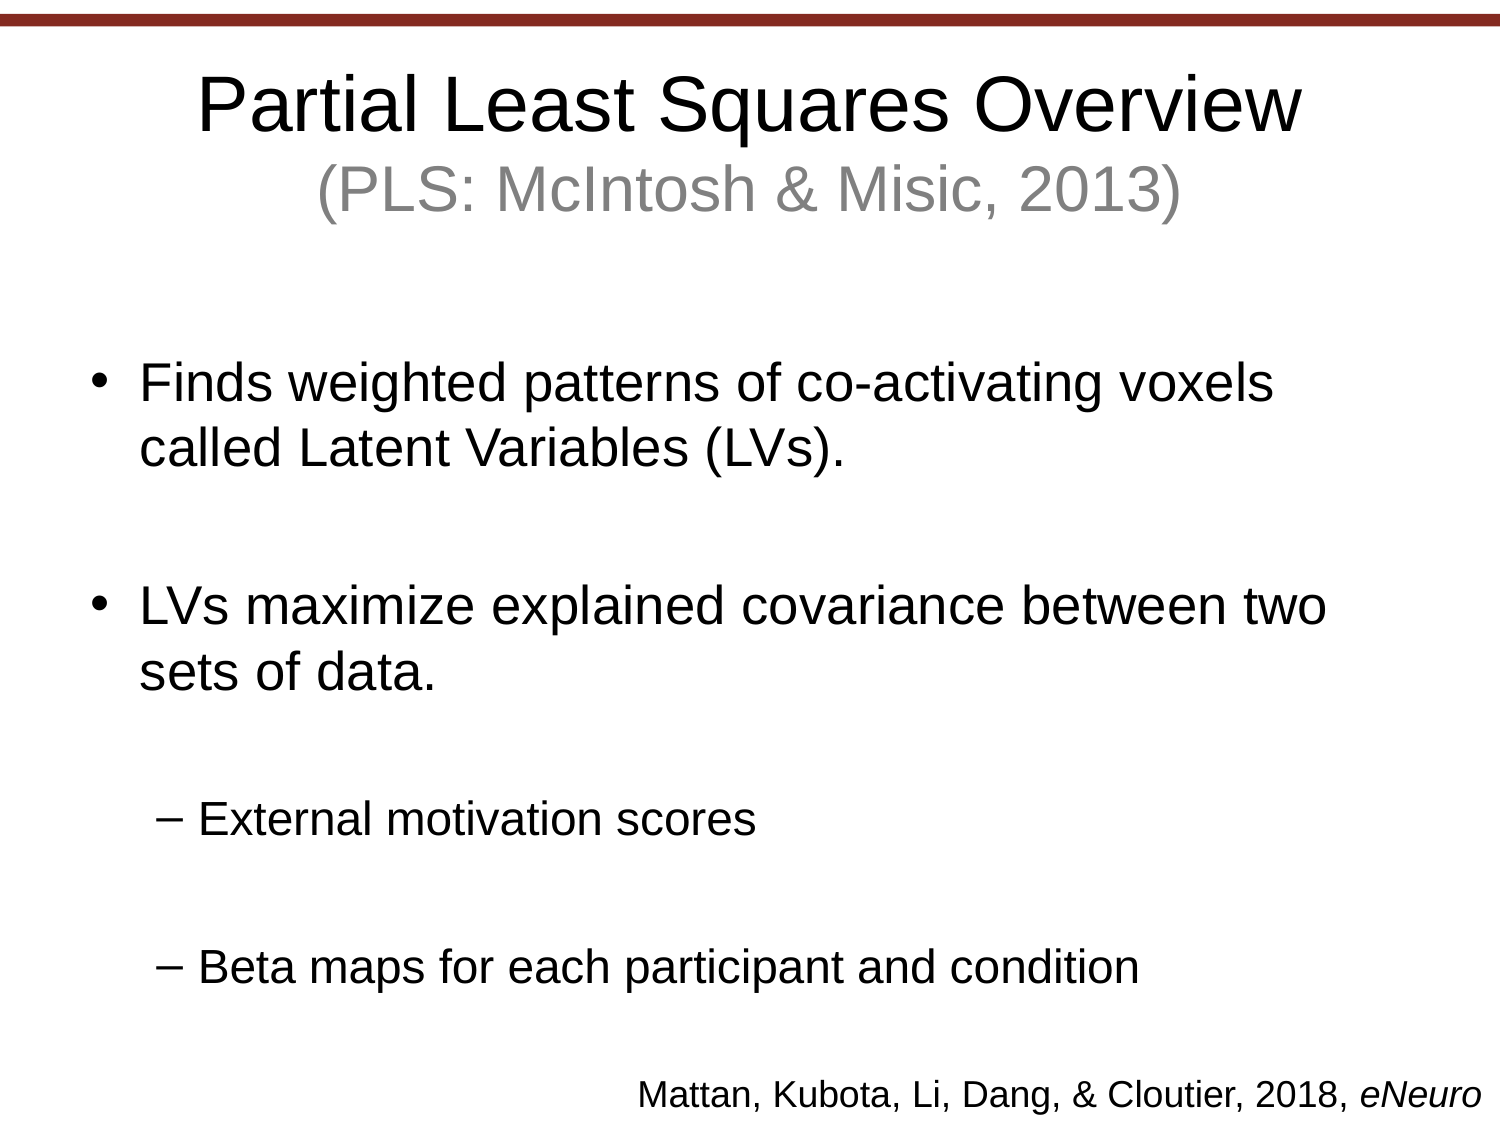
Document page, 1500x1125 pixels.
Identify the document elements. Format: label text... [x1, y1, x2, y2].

title Partial Least Squares Overview (PLS: McIntosh & Misic, 2013) [75, 45, 1425, 233]
list Finds weighted patterns of co-activating voxels called Latent Variables (LVs). LVs maximize explained covariance between two sets of data. External motivation scores Beta maps for each participant and condition [75, 262, 1425, 1005]
text_box Mattan, Kubota, Li, Dang, & Cloutier, 2018, eNeuro [622, 1062, 1500, 1123]
text_box [0, 12, 1500, 28]
